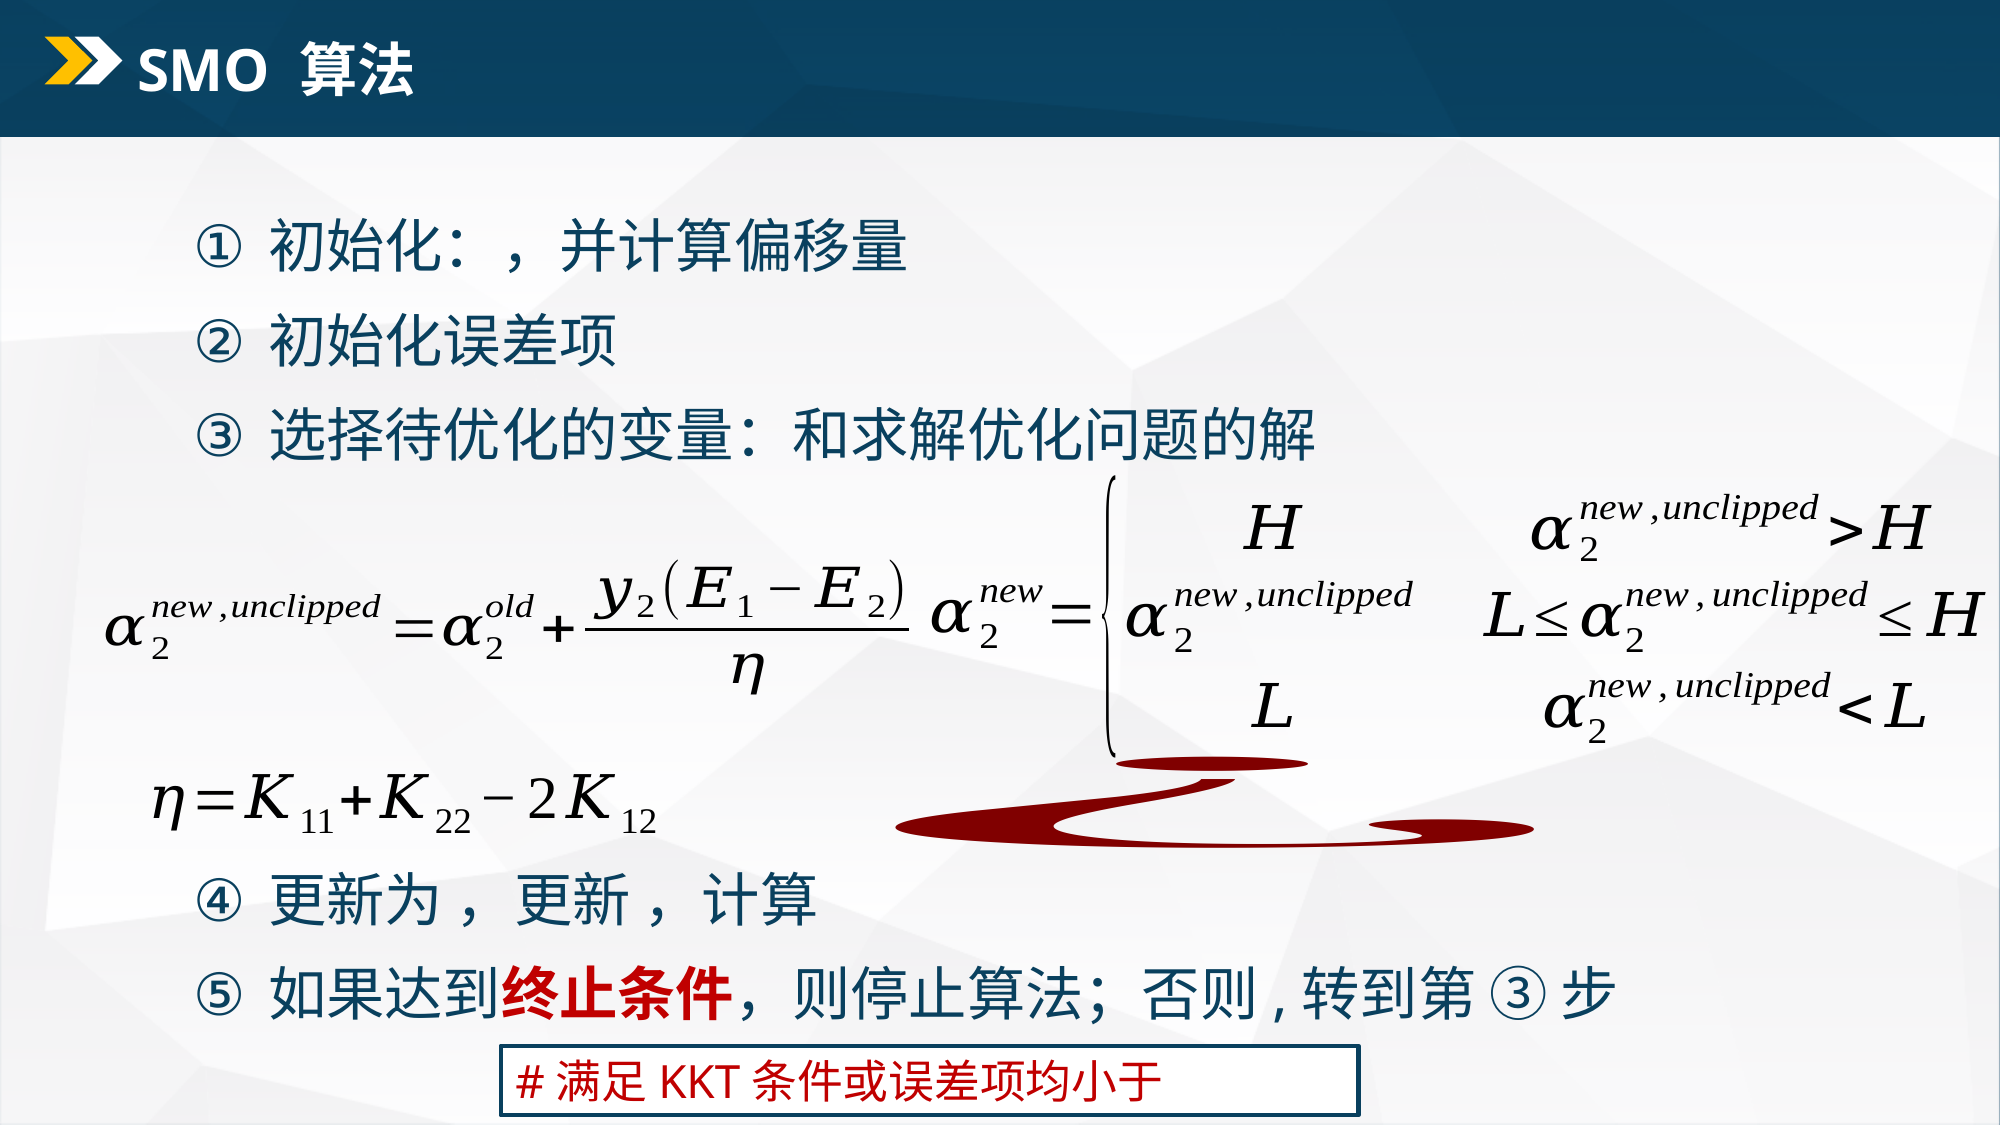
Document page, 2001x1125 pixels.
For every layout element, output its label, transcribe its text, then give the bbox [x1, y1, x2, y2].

title SMO 算法 [122, 33, 1755, 124]
picture [0, 0, 2000, 1125]
